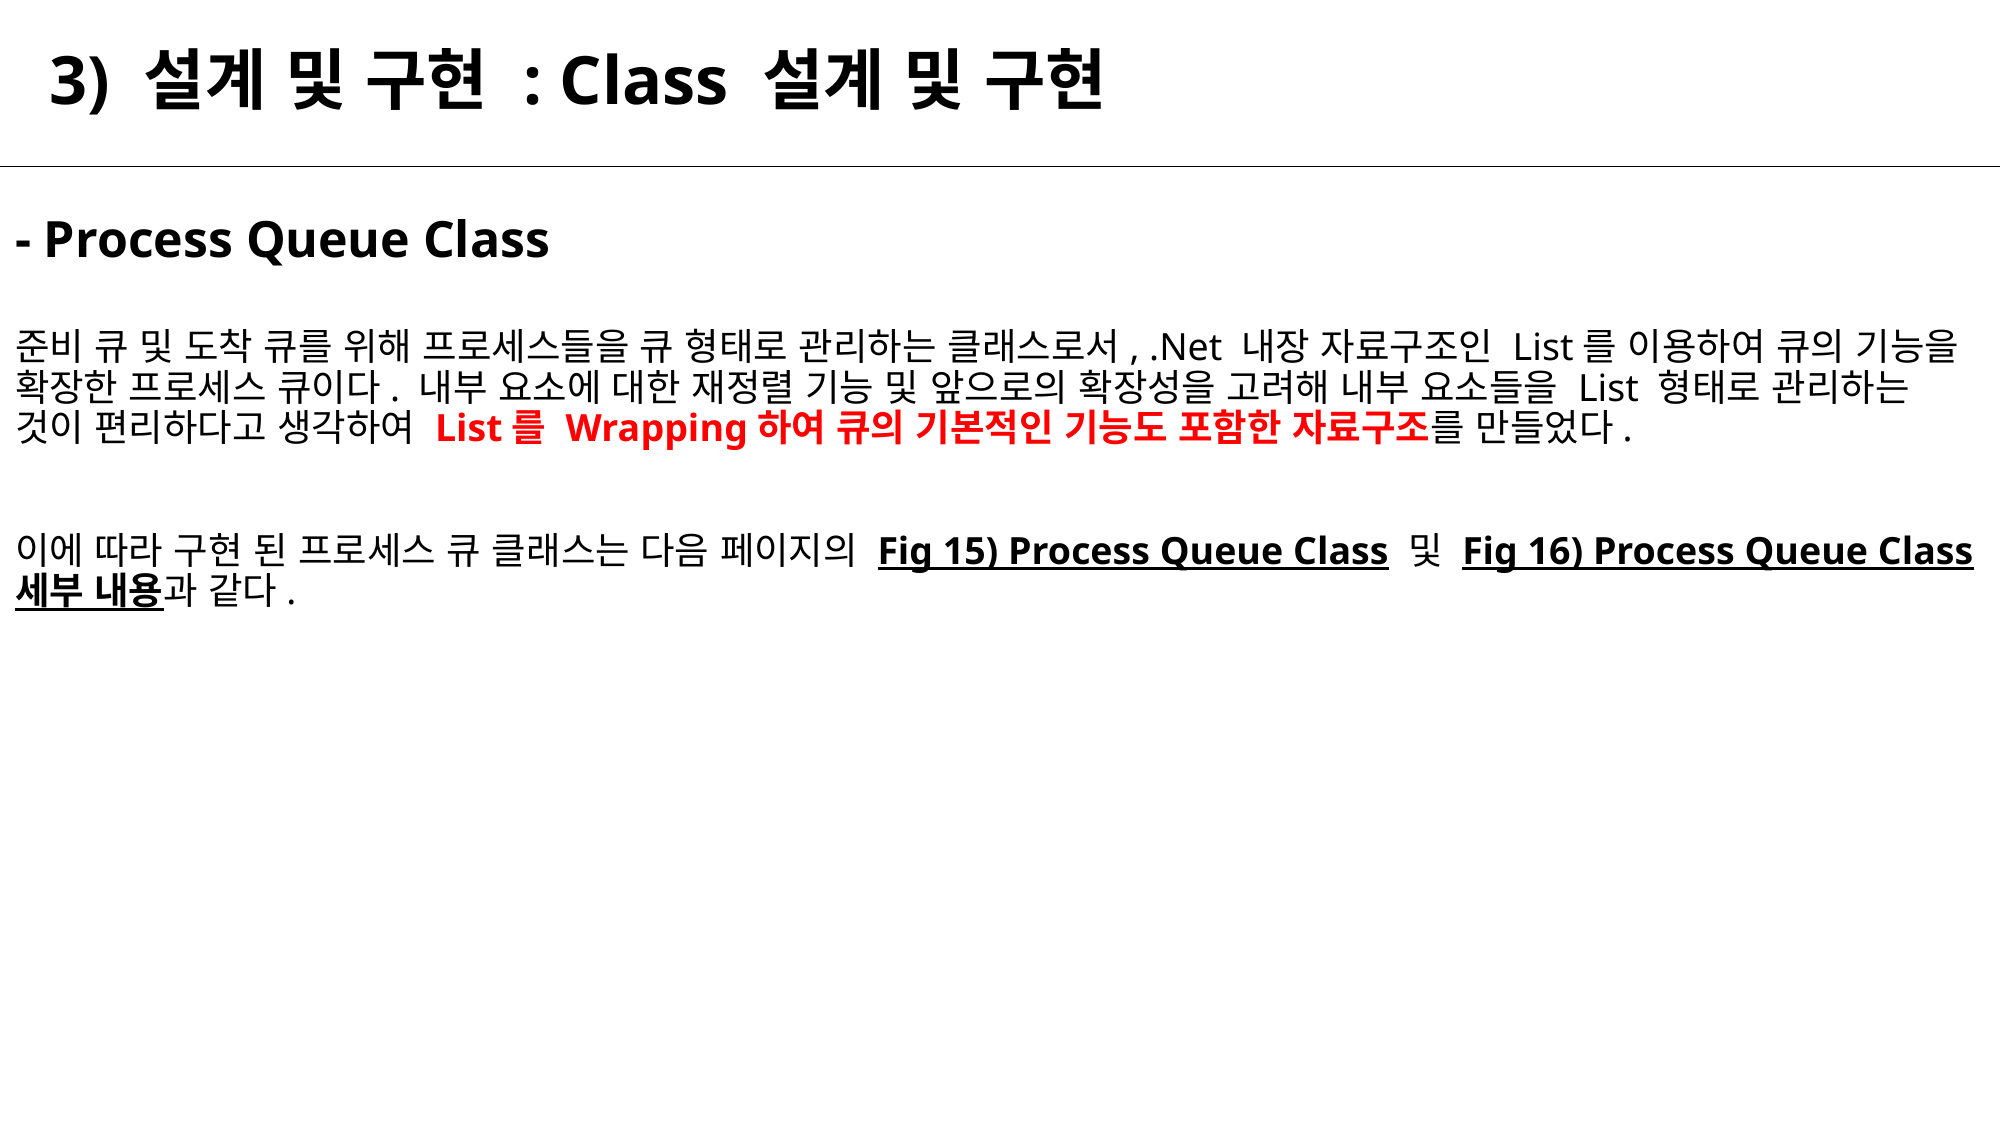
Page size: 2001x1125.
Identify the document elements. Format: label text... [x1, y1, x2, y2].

title 3) 설계 및 구현 : Class 설계 및 구현 [0, 0, 2000, 166]
list - Process Queue Class 준비 큐 및 도착 큐를 위해 프로세스들을 큐 형태로 관리하는 클래스로서, .Net 내장 자료구조인 List를 이용하여 큐의 기능을 확장한 프로세스 큐이다. 내부 요소에 대한 재정렬 기능 및 앞으로의 확장성을 고려해 내부 요소들을 List 형태로 관리하는 것이 편리하다고 생각하여 List를 Wrapping하여 큐의 기본적인 기능도 포함한 자료구조를 만들었다. 이에 따라 구현 된 프로세스 큐 클래스는 다음 페이지의 Fig 15) Process Queue Class 및 Fig 16) Process Queue Class 세부 내용과 같다. [0, 167, 2000, 1125]
